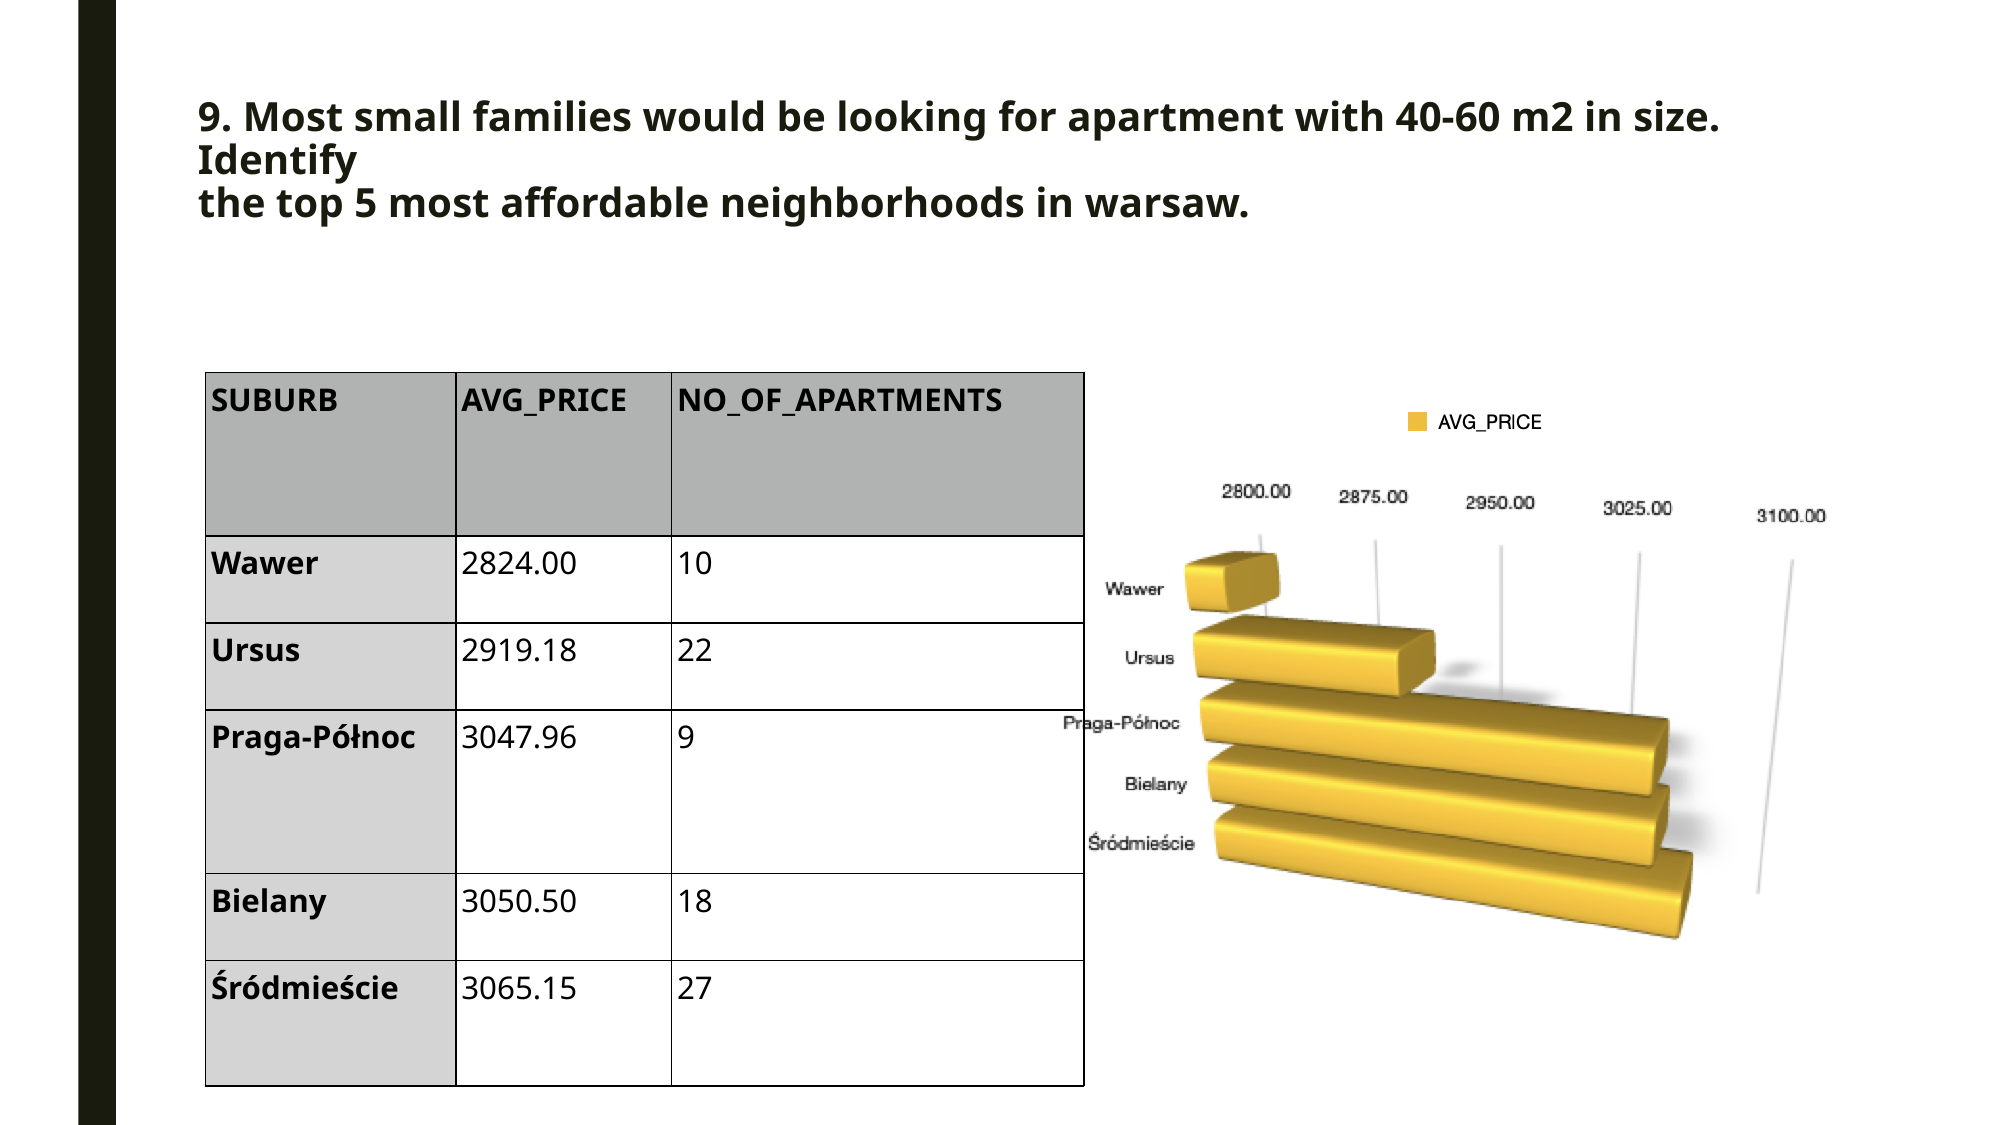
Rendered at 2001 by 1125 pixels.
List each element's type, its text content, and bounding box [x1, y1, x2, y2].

table_cell 2919.18 [457, 624, 671, 709]
table_cell Wawer [206, 537, 455, 622]
table_header SUBURB [206, 373, 455, 535]
table_cell Śródmieście [206, 961, 455, 1085]
table_cell 3047.96 [457, 711, 671, 873]
table_cell 2824.00 [457, 537, 671, 622]
table_header NO_OF_APARTMENTS [672, 373, 1083, 535]
picture [1061, 410, 1829, 990]
title 9. Most small families would be looking for apartment with 40-60 m2 in size. Identify the top 5 most affordable neighborhoods in warsaw. [183, 90, 1851, 284]
table_cell 27 [672, 961, 1083, 1085]
table_cell Praga-Północ [206, 711, 455, 873]
table_header AVG_PRICE [457, 373, 671, 535]
table_cell Ursus [206, 624, 455, 709]
table_cell Bielany [206, 874, 455, 960]
table_cell 9 [672, 711, 1061, 873]
table_cell 3065.15 [457, 961, 671, 1085]
table_cell 18 [672, 874, 1061, 960]
table_cell 10 [672, 537, 1061, 622]
table_cell 3050.50 [457, 874, 671, 960]
table_cell 22 [672, 624, 1061, 709]
